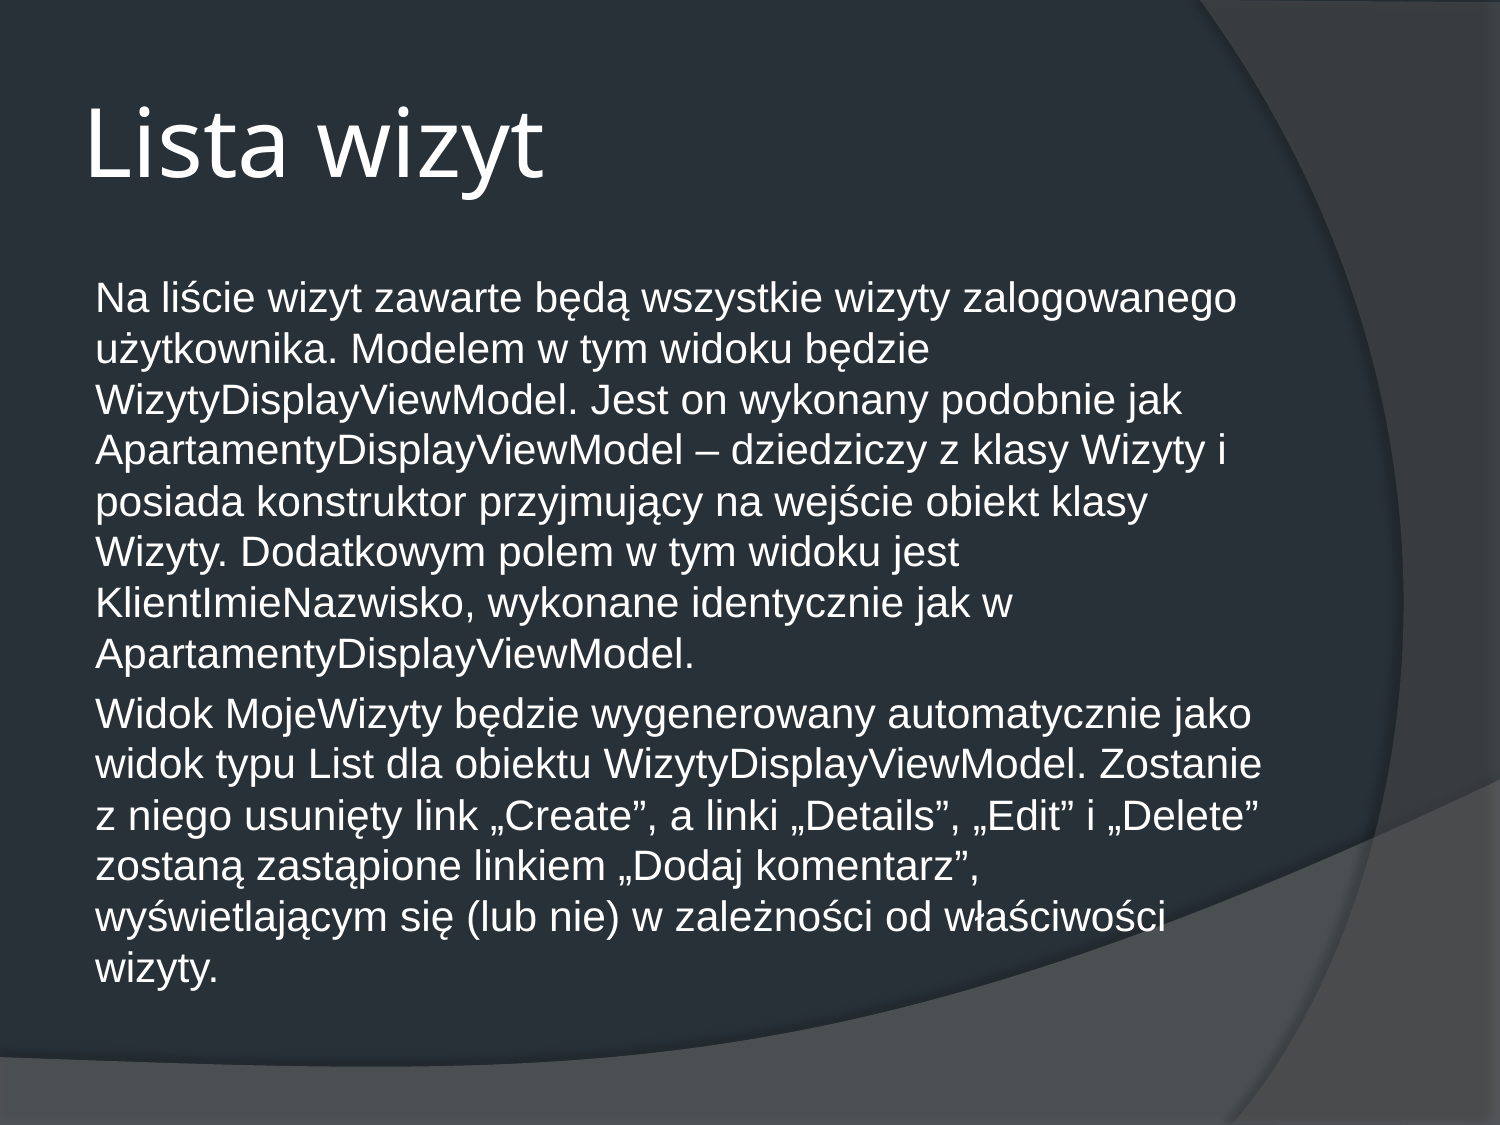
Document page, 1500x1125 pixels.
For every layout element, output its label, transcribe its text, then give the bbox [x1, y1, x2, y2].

list Na liście wizyt zawarte będą wszystkie wizyty zalogowanego użytkownika. Modelem w tym widoku będzie WizytyDisplayViewModel. Jest on wykonany podobnie jak ApartamentyDisplayViewModel – dziedziczy z klasy Wizyty i posiada konstruktor przyjmujący na wejście obiekt klasy Wizyty. Dodatkowym polem w tym widoku jest KlientImieNazwisko, wykonane identycznie jak w ApartamentyDisplayViewModel. Widok MojeWizyty będzie wygenerowany automatycznie jako widok typu List dla obiektu WizytyDisplayViewModel. Zostanie z niego usunięty link „Create”, a linki „Details”, „Edit” i „Delete” zostaną zastąpione linkiem „Dodaj komentarz”, wyświetlającym się (lub nie) w zależności od właściwości wizyty. [75, 262, 1300, 1005]
title Lista wizyt [75, 45, 1300, 233]
